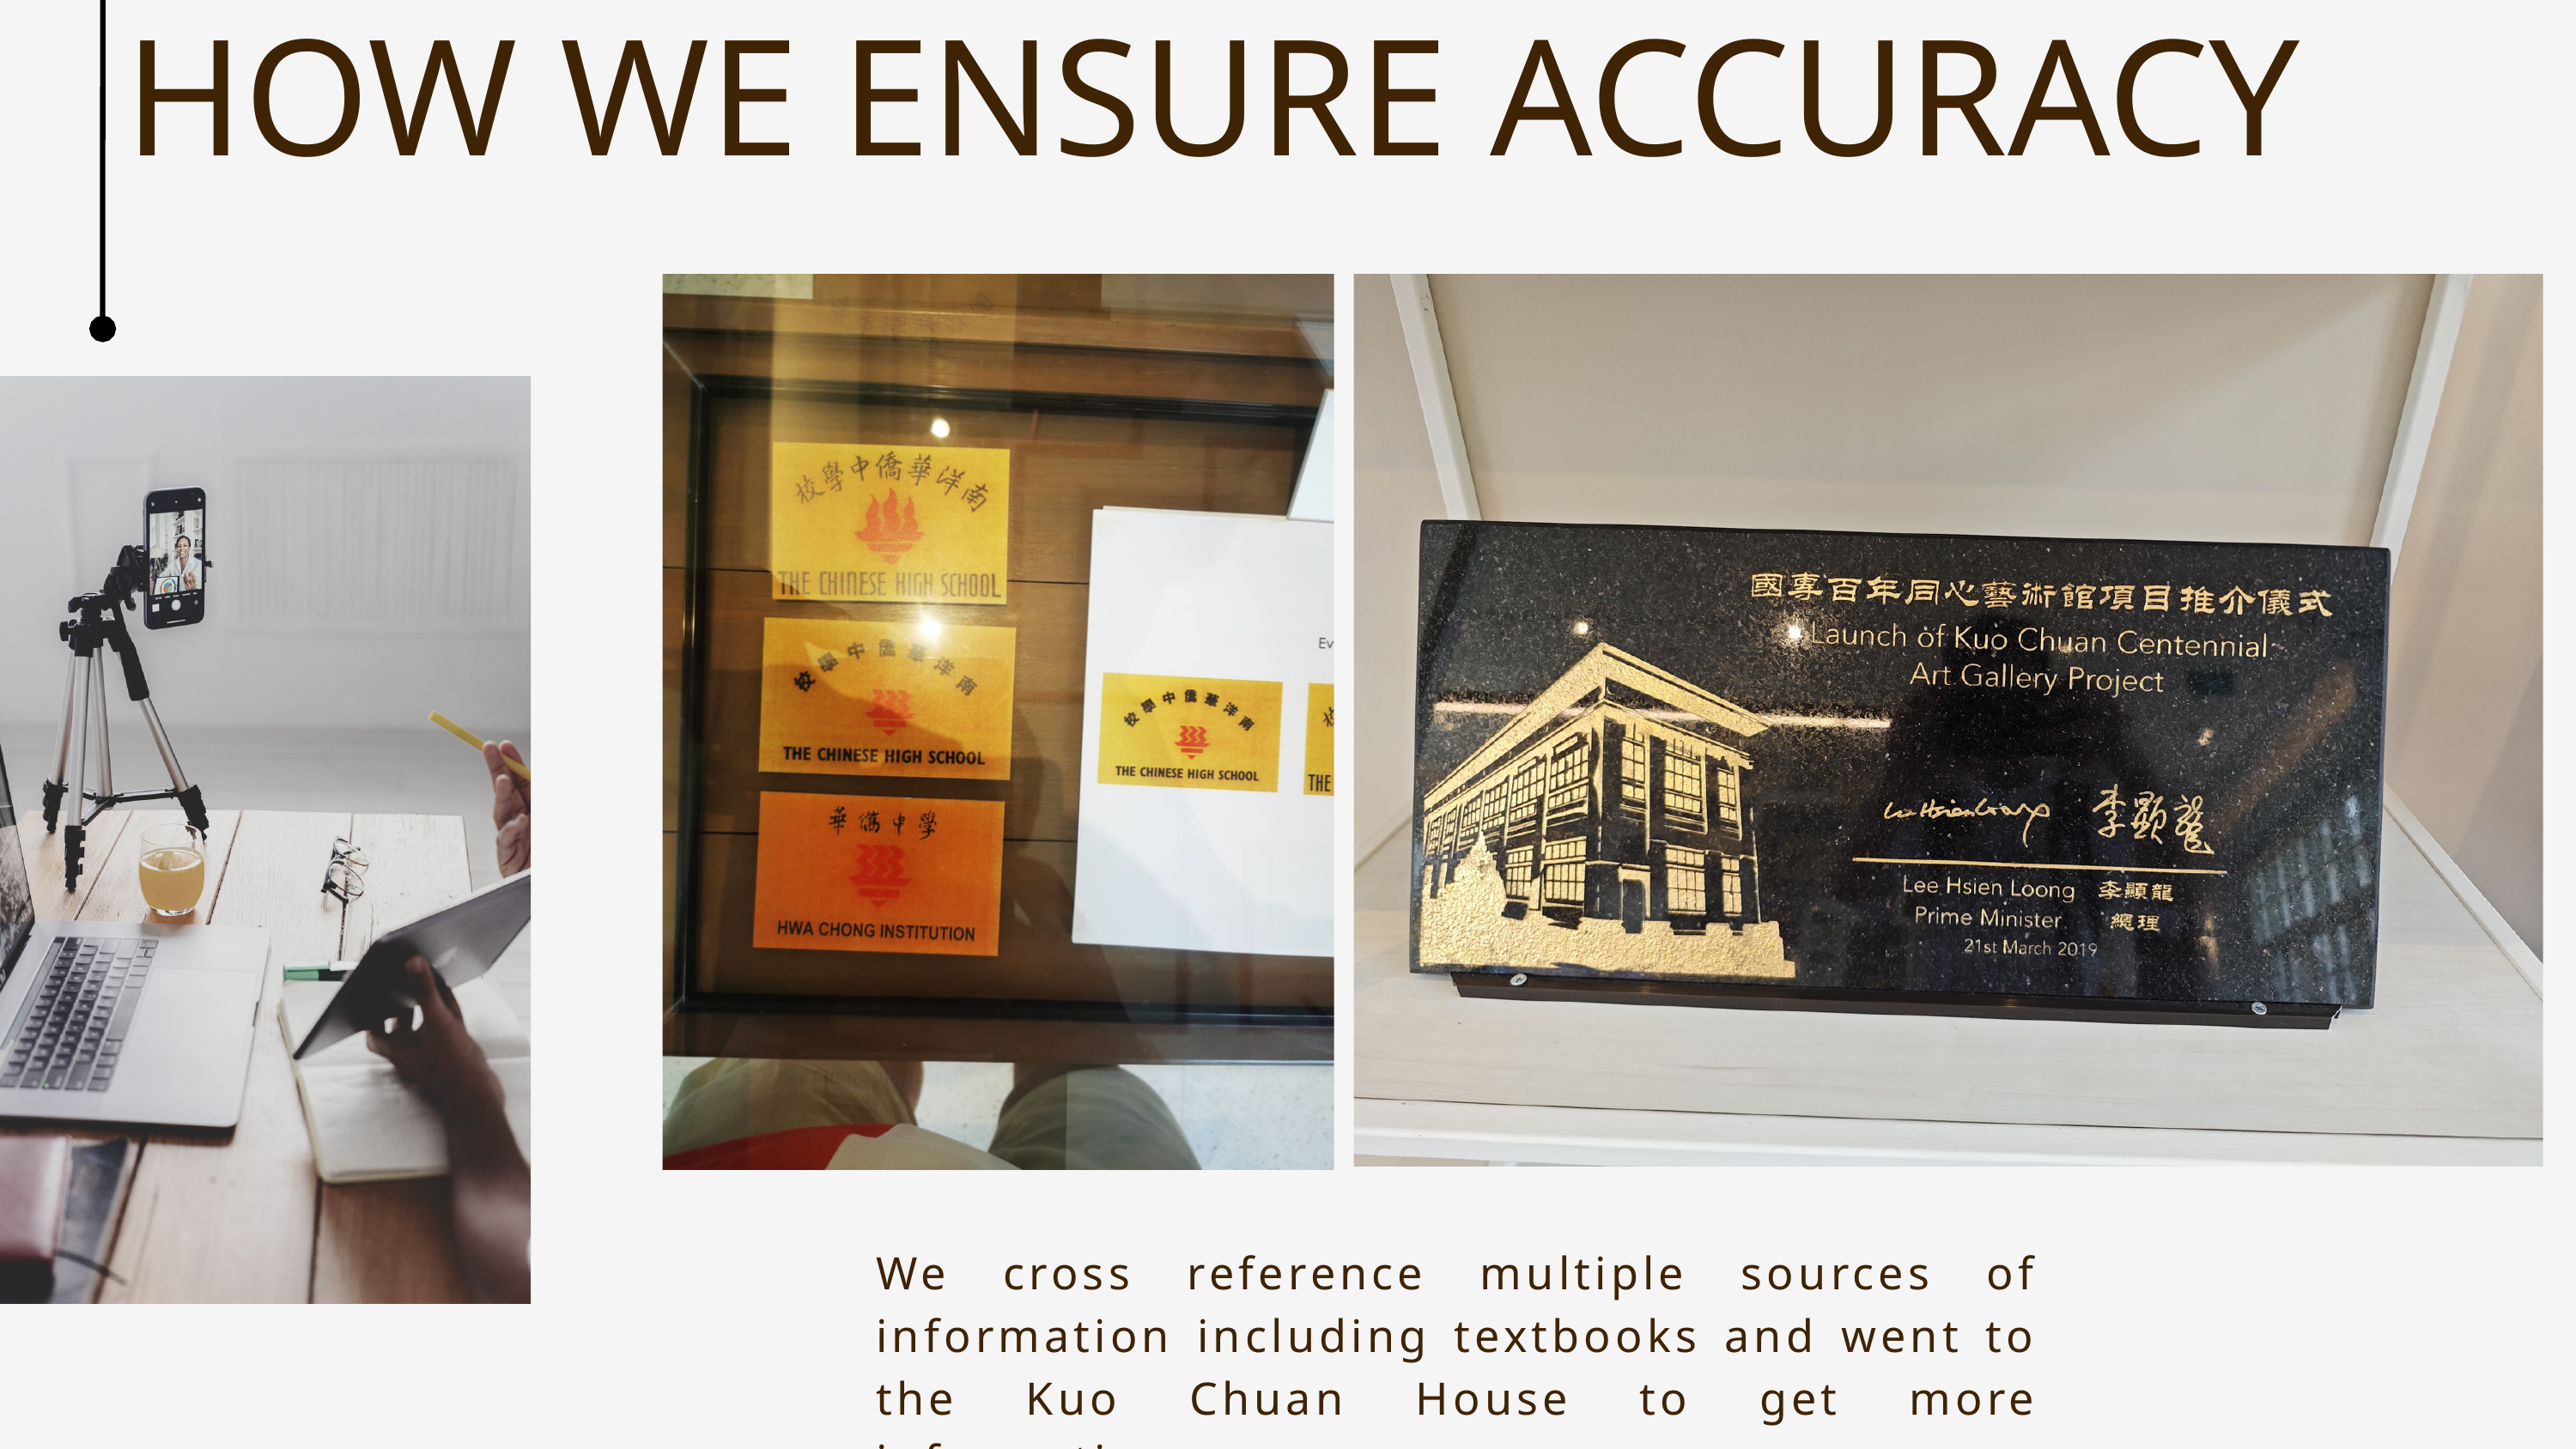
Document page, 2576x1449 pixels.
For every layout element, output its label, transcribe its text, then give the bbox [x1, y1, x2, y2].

text_box [94, 0, 112, 338]
text_box [1353, 274, 2543, 1167]
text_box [0, 375, 532, 1304]
text_box We cross reference multiple sources of information including textbooks and went to the Kuo Chuan House to get more information. [876, 1236, 2040, 1449]
text_box [662, 274, 1334, 1170]
text_box HOW WE ENSURE ACCURACY [125, 10, 2543, 188]
